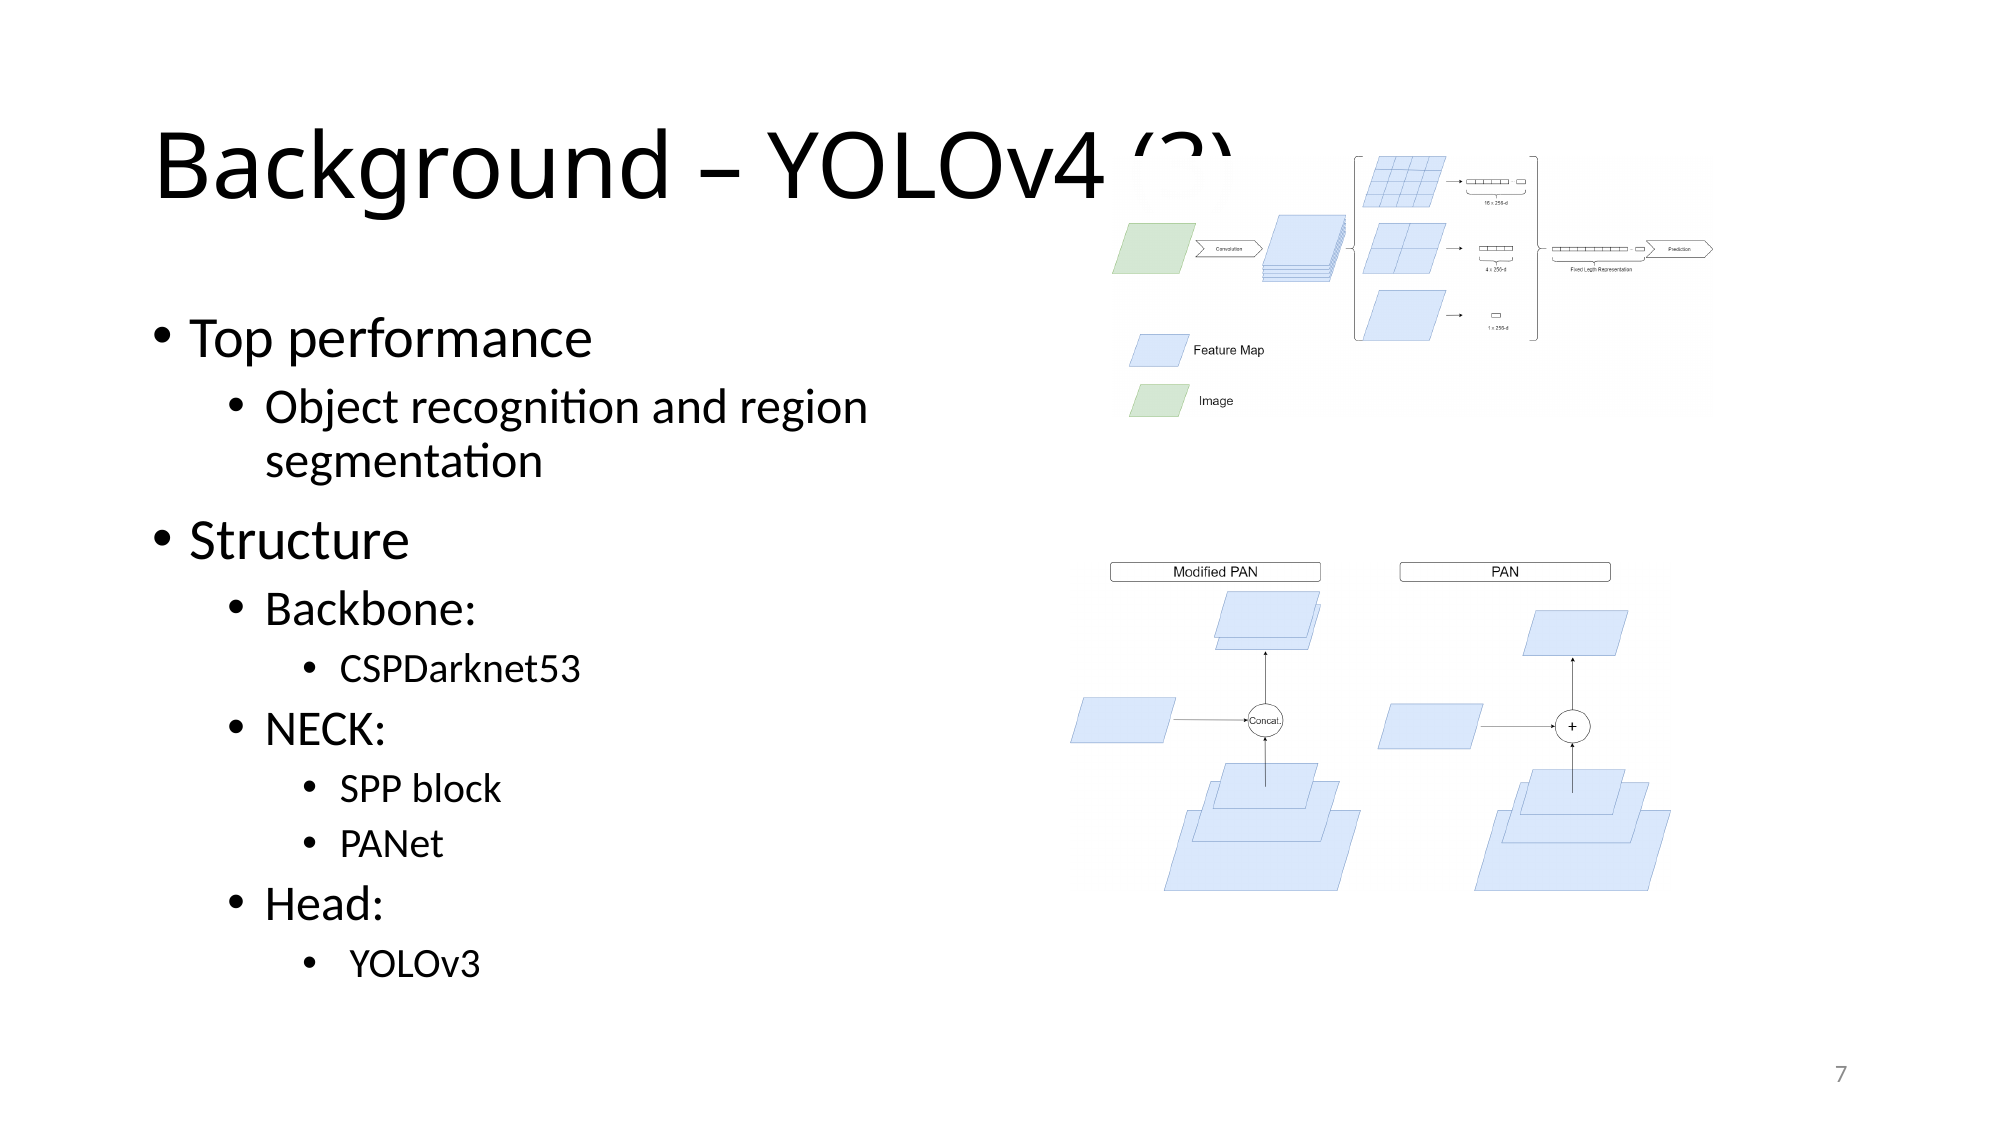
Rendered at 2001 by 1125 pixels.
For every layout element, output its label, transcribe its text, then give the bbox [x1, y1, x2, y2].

picture [1070, 562, 1671, 891]
slide_number 7 [1412, 1042, 1863, 1103]
list Top performance Object recognition and region segmentation Structure Backbone: CSPDarknet53 NECK: SPP block PANet Head: YOLOv3 [137, 299, 1030, 1014]
picture [1112, 156, 1713, 417]
title Background – YOLOv4 (3) [137, 59, 1863, 278]
